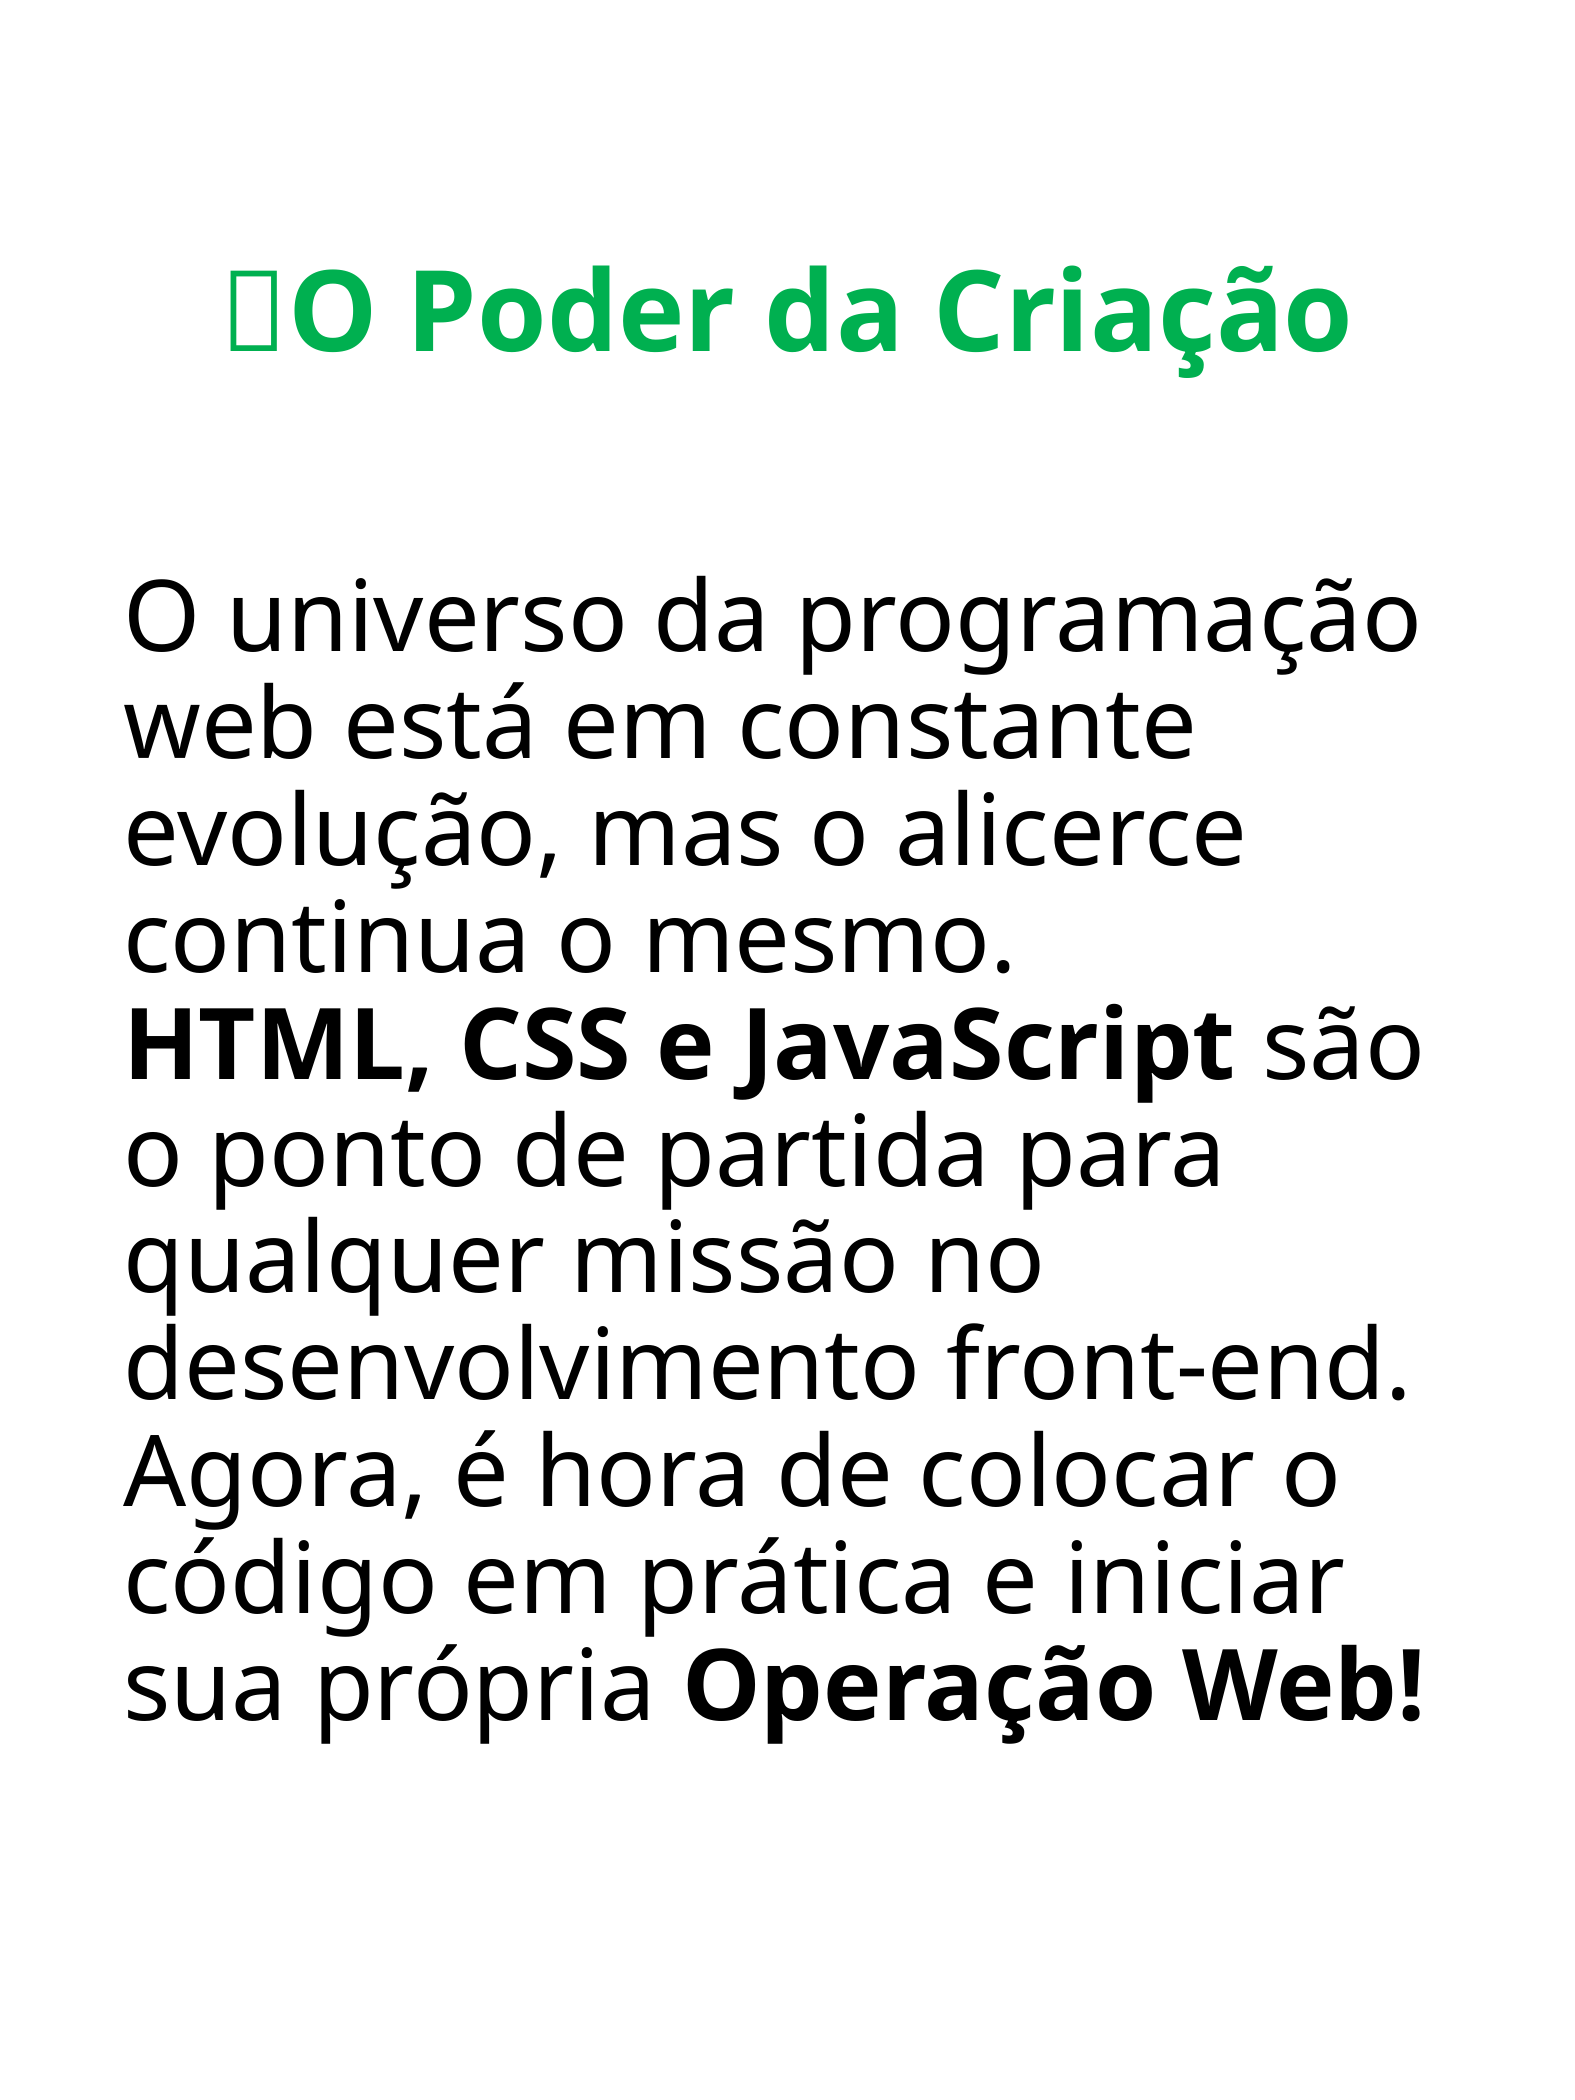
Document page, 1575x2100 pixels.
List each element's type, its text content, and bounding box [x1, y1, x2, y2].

title 🧩O Poder da Criação [108, 111, 1467, 518]
list O universo da programação web está em constante evolução, mas o alicerce continua o mesmo. HTML, CSS e JavaScript são o ponto de partida para qualquer missão no desenvolvimento front-end. Agora, é hora de colocar o código em prática e iniciar sua própria Operação Web! [108, 559, 1467, 1892]
